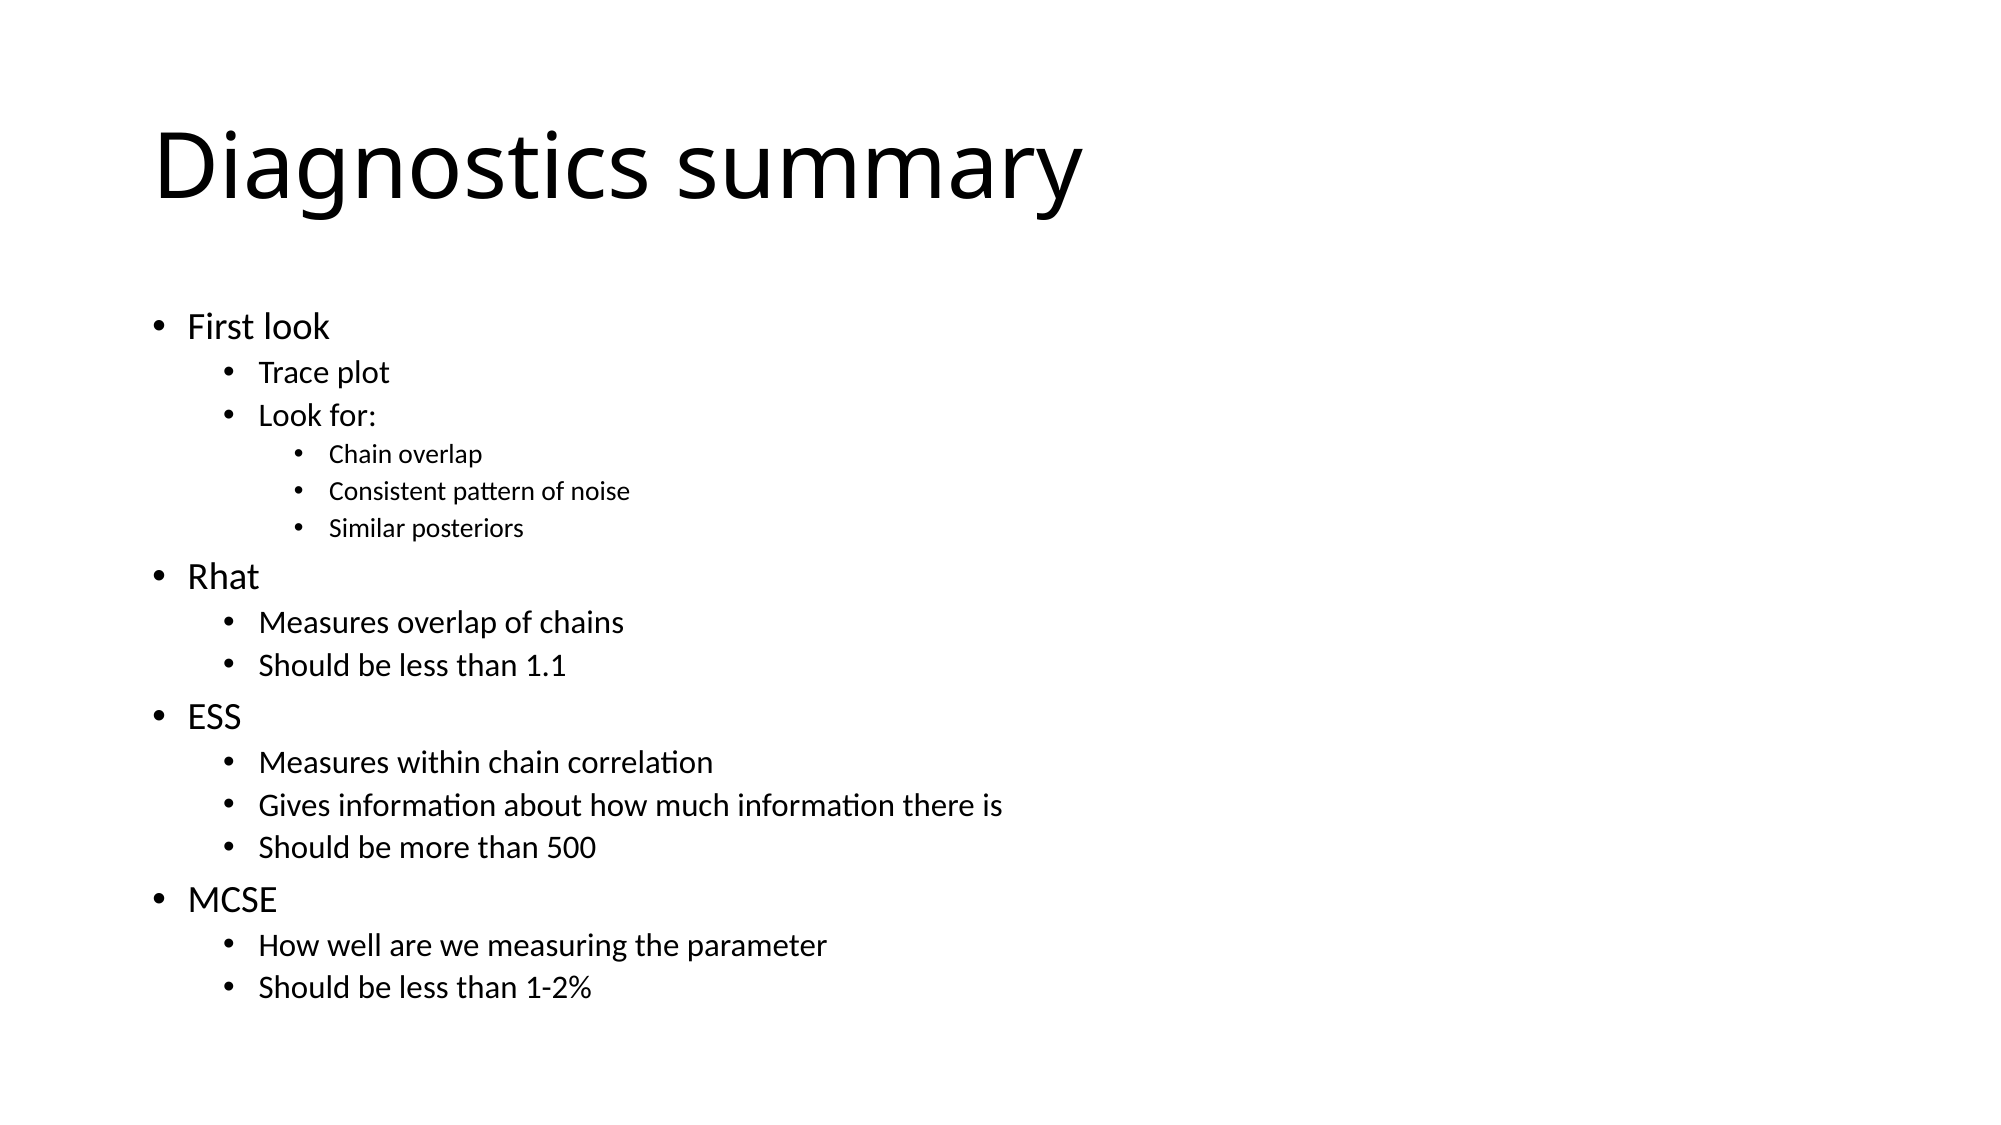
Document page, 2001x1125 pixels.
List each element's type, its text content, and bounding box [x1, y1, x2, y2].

list First look Trace plot Look for: Chain overlap Consistent pattern of noise Similar posteriors Rhat Measures overlap of chains Should be less than 1.1 ESS Measures within chain correlation Gives information about how much information there is Should be more than 500 MCSE How well are we measuring the parameter Should be less than 1-2% [137, 299, 1863, 1014]
title Diagnostics summary [137, 59, 1863, 278]
